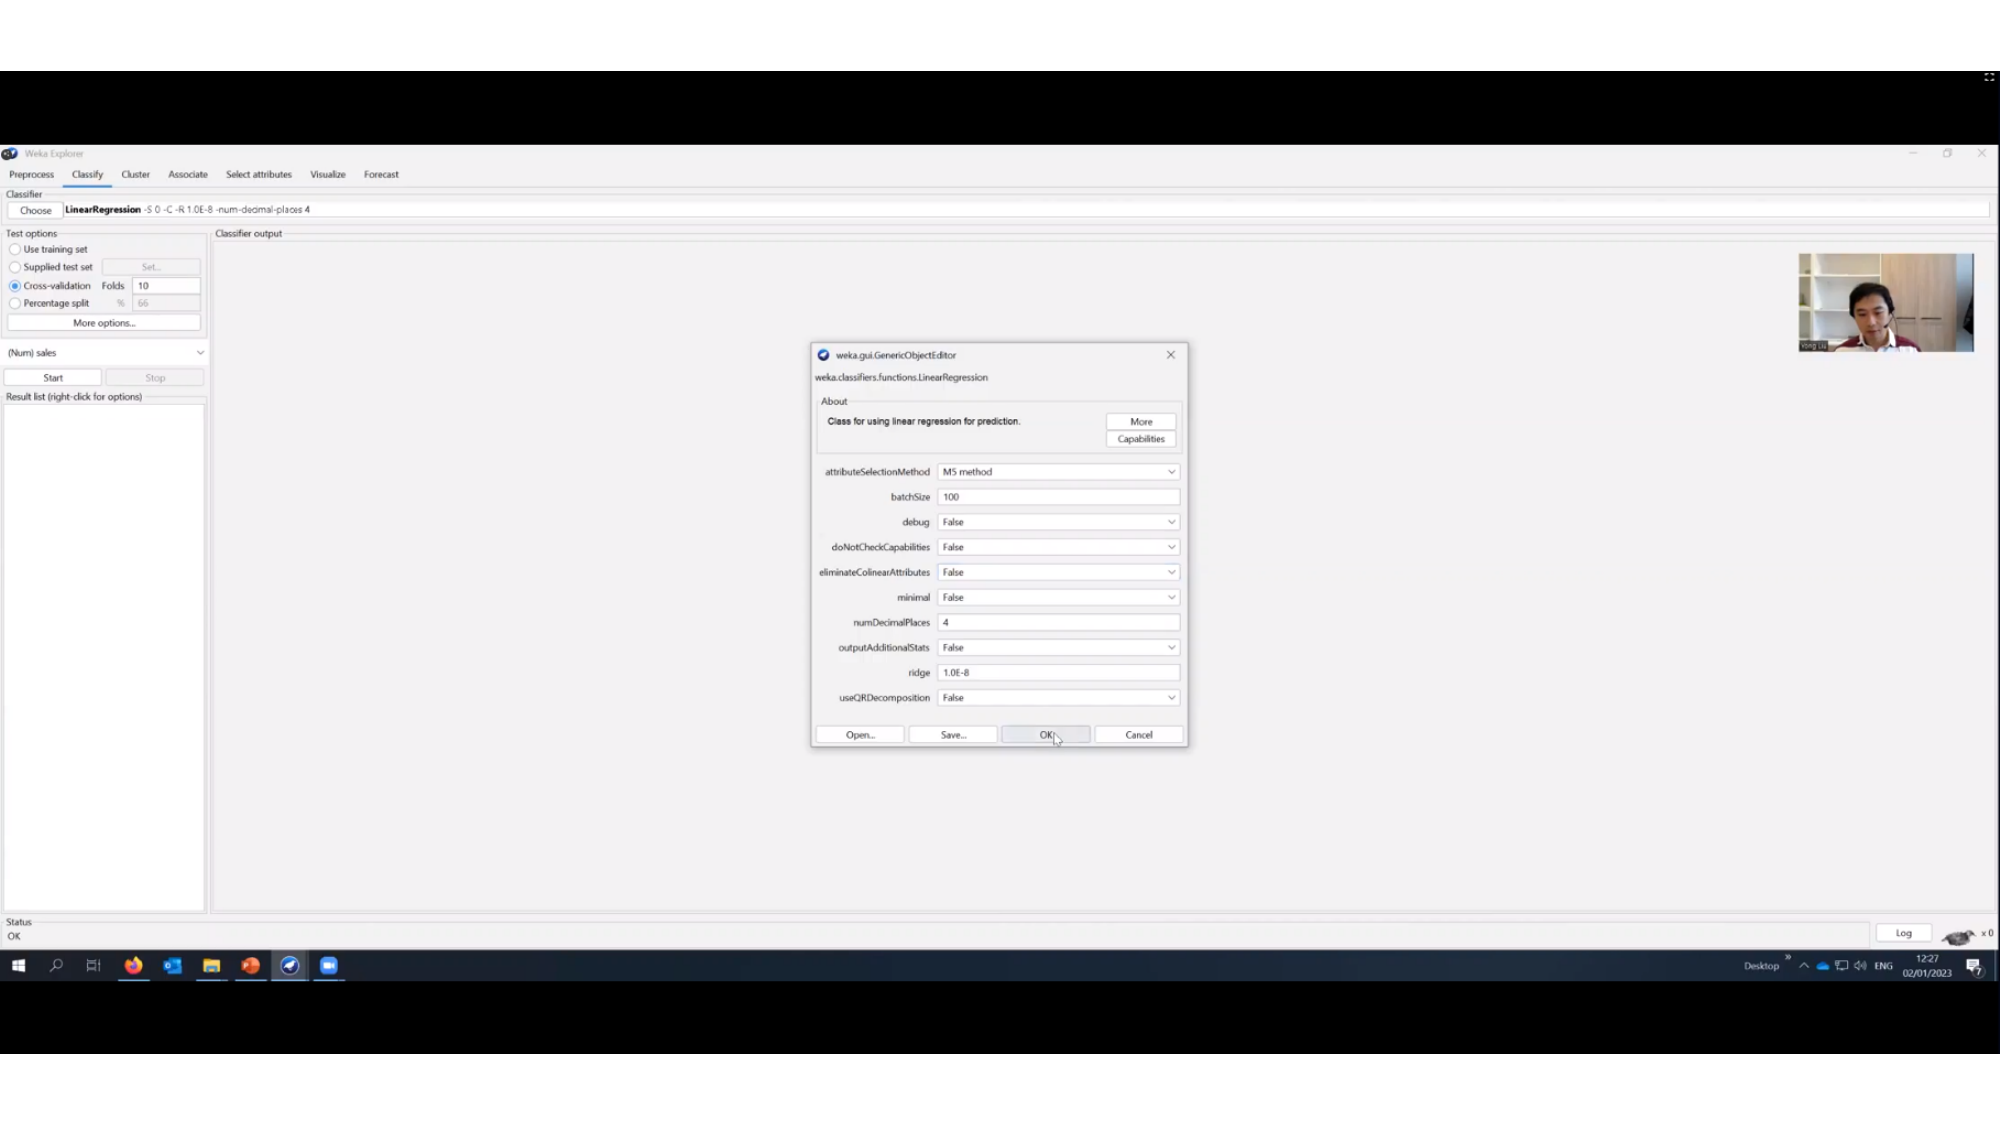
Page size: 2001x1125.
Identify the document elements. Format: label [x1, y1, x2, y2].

picture [0, 70, 2000, 1054]
